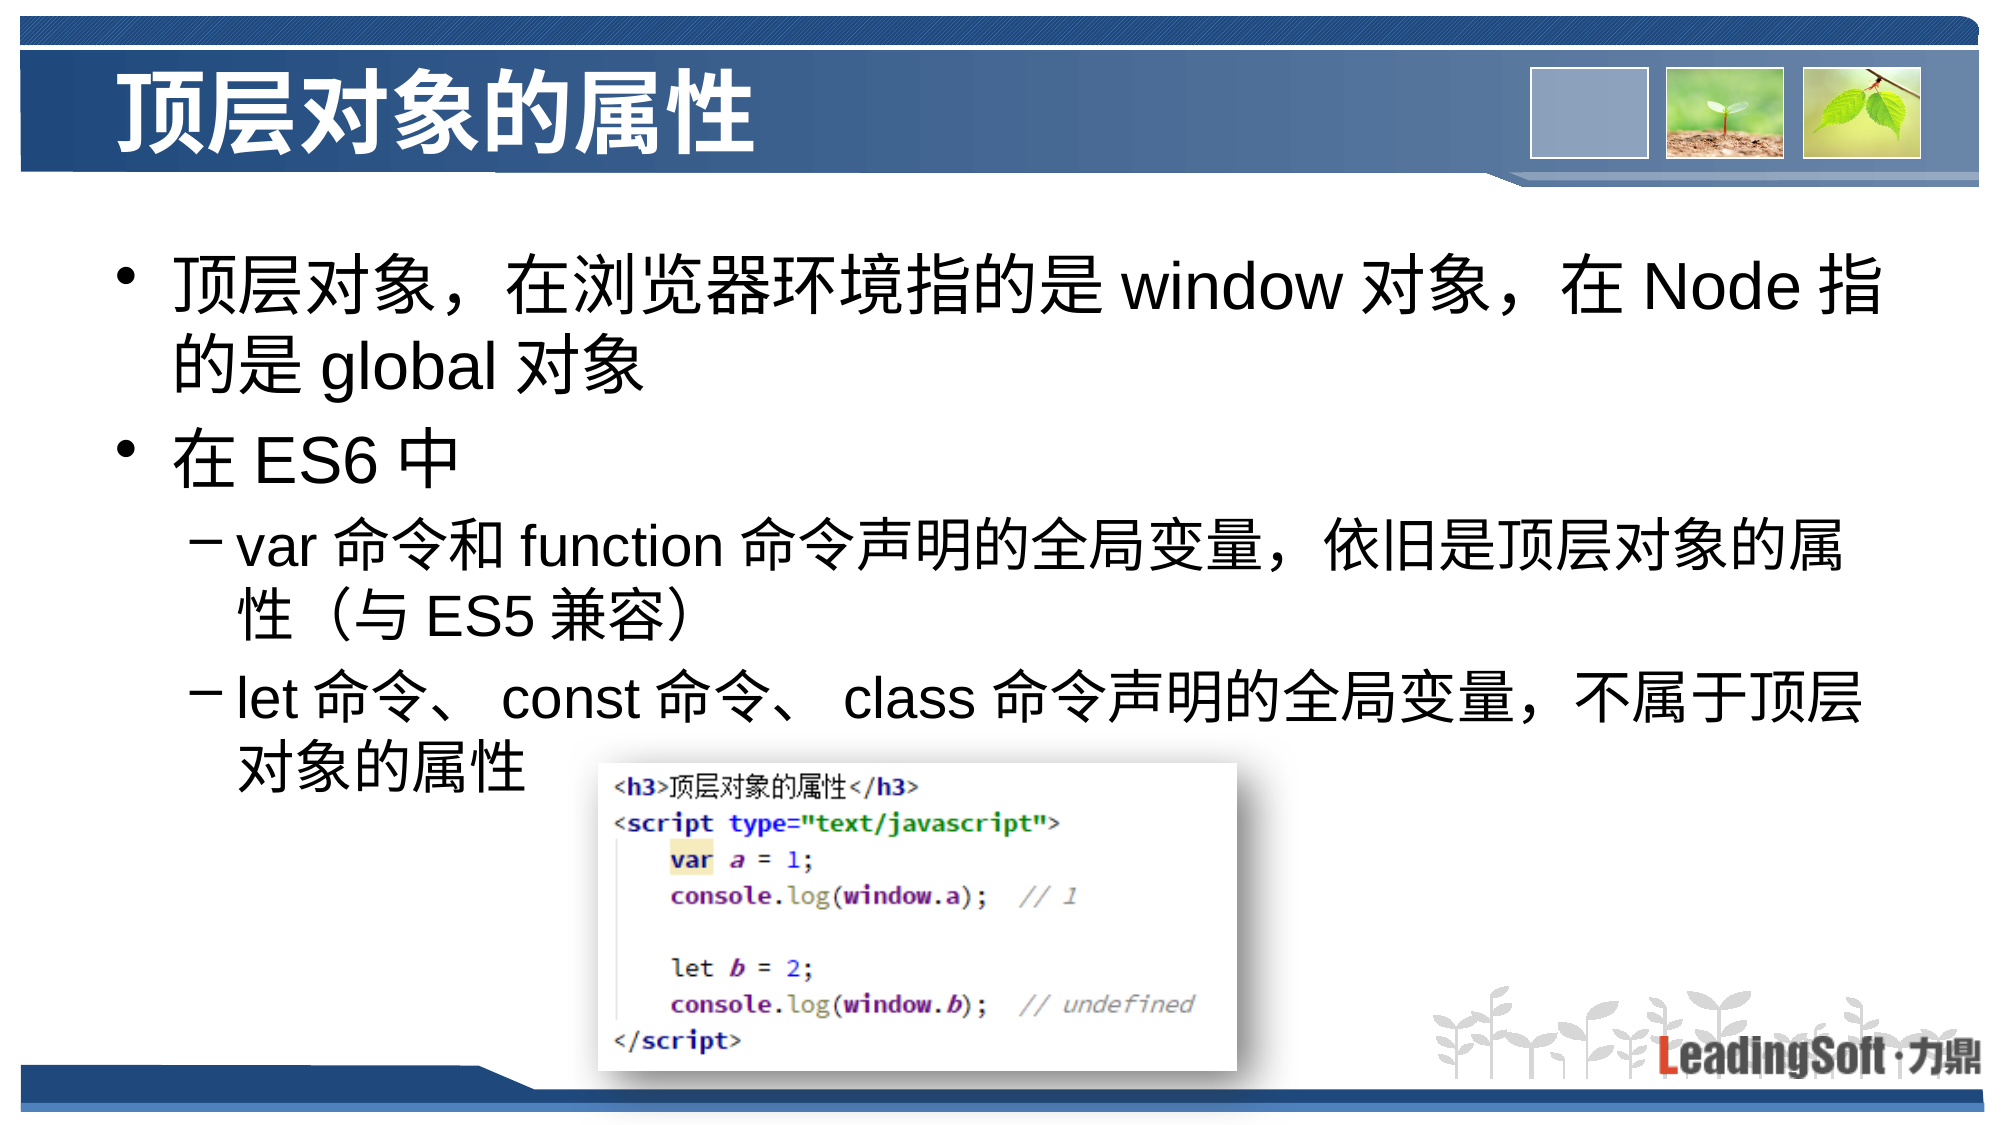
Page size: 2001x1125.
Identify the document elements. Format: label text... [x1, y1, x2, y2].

picture [598, 762, 1237, 1071]
list 顶层对象，在浏览器环境指的是window对象，在Node指的是global对象 在ES6中 var命令和function命令声明的全局变量，依旧是顶层对象的属性（与ES5兼容） let命令、const命令、class命令声明的全局变量，不属于顶层对象的属性 [99, 235, 1900, 1013]
picture [1659, 1036, 1983, 1079]
picture [1667, 69, 1783, 157]
title 顶层对象的属性 [99, 39, 1517, 182]
picture [1804, 69, 1920, 157]
